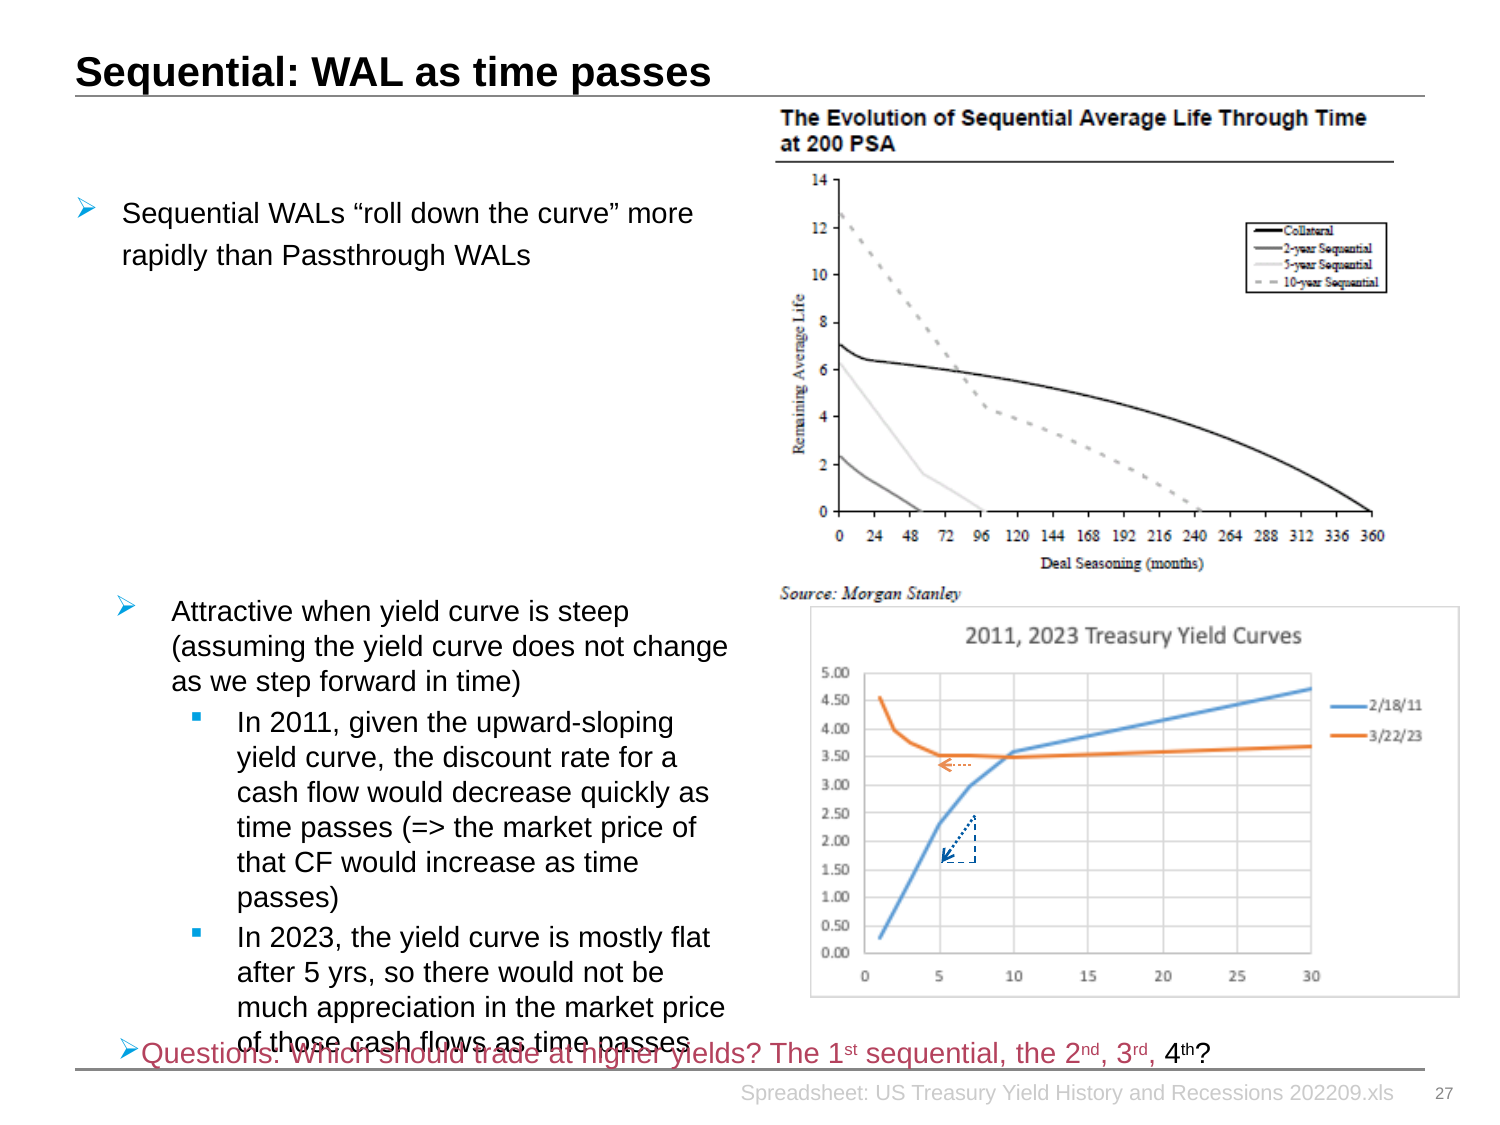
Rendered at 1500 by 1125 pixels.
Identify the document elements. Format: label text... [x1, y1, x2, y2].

text_box Spreadsheet: US Treasury Yield History and Recessions 202209.xls [740, 1078, 1395, 1105]
text_box Questions: Which should trade at higher yields? The 1st sequential, the 2nd, 3rd, 4th? [103, 1027, 1253, 1078]
title Sequential: WAL as time passes [75, 45, 1424, 96]
text_box Attractive when yield curve is steep (assuming the yield curve does not change as we step forward in time) In 2011, given the upward-sloping yield curve, the discount rate for a cash flow would decrease quickly as time passes (=> the market price of that CF would increase as time passes) In 2023, the yield curve is mostly flat after 5 yrs, so there would not be much appreciation in the market price of those cash flows as time passes [99, 585, 758, 1013]
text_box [941, 815, 976, 862]
picture [774, 105, 1460, 998]
list Sequential WALs “roll down the curve” more rapidly than Passthrough WALs [75, 187, 769, 300]
